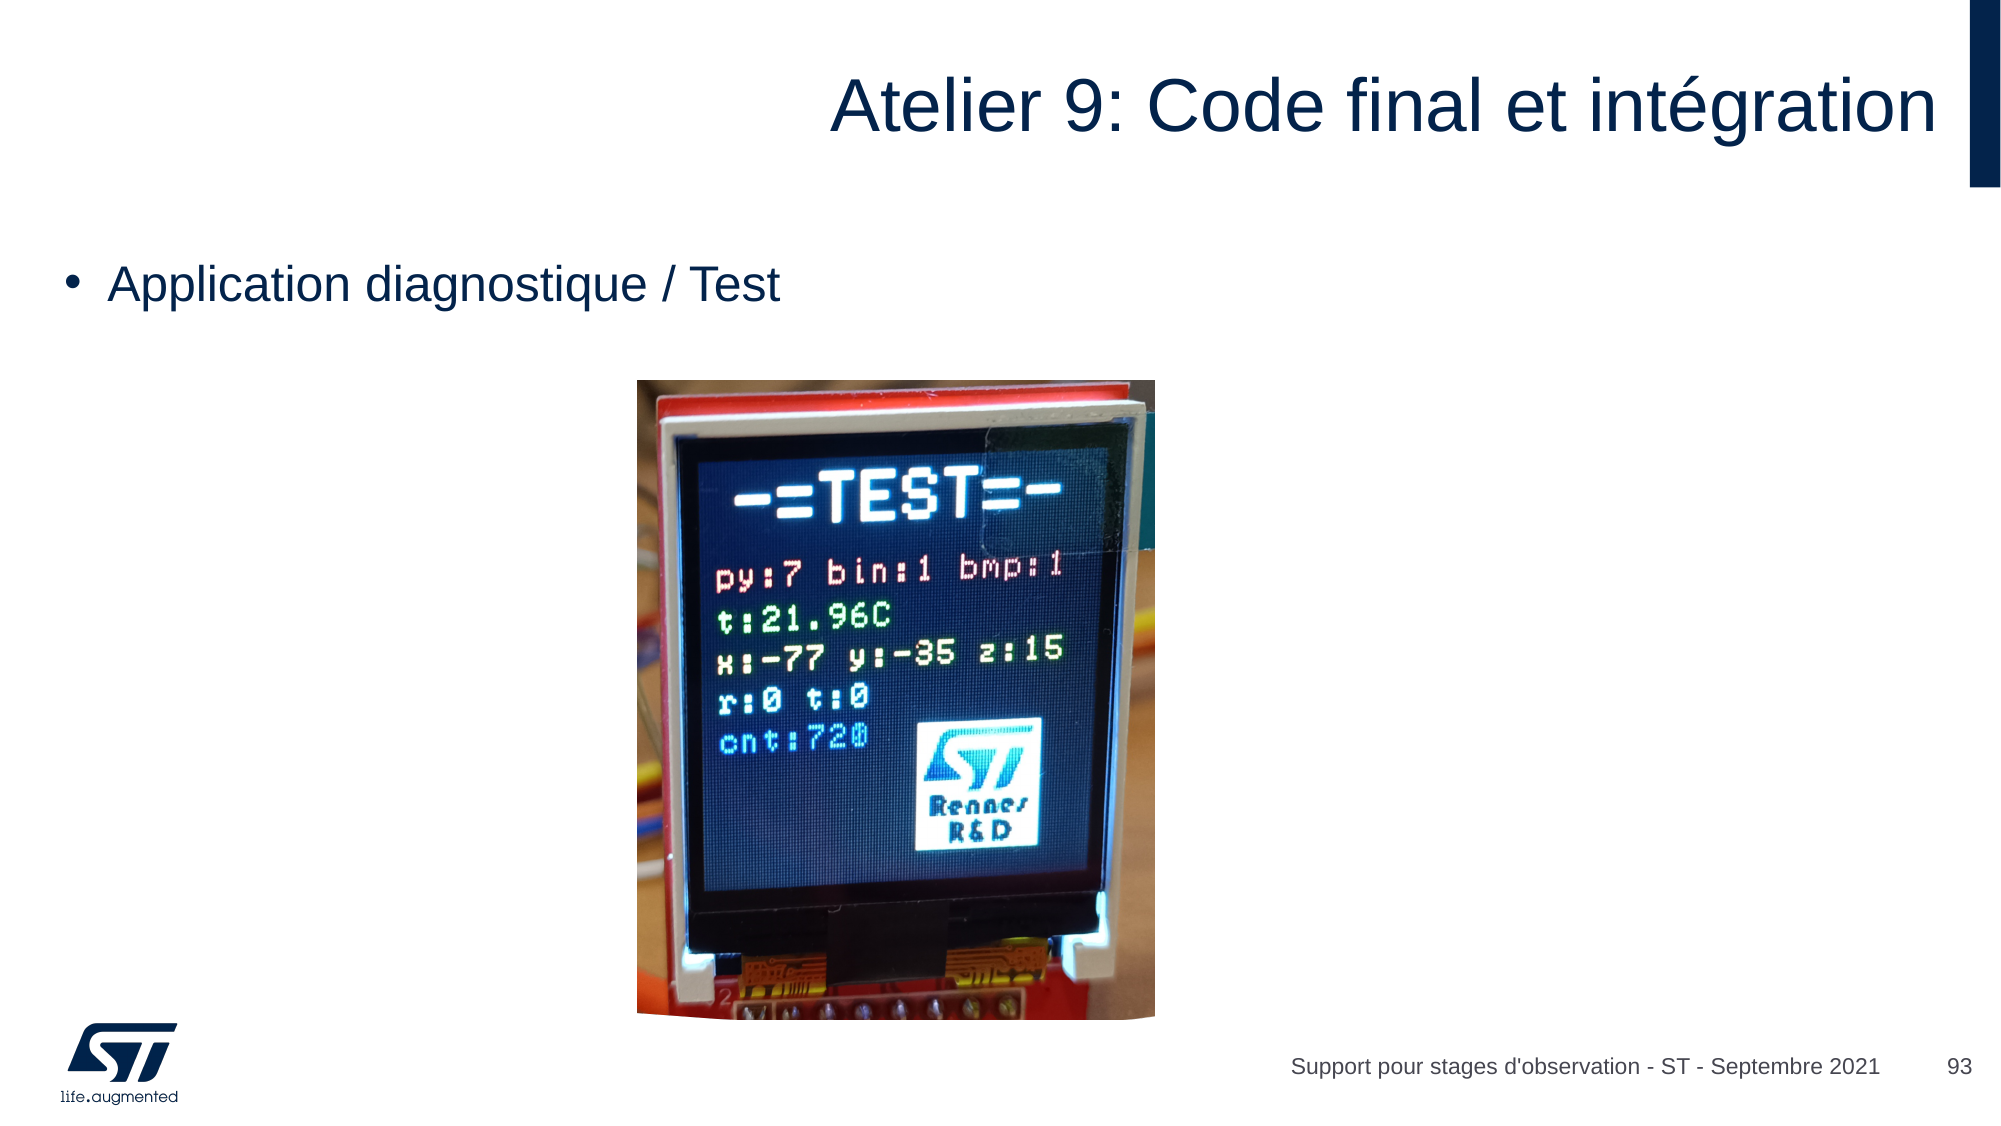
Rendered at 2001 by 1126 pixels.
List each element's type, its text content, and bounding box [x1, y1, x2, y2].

title Atelier 9: Code final et intégration [49, 0, 1955, 215]
picture [37, 999, 201, 1126]
footer Support pour stages d'observation - ST - Septembre 2021 [996, 1038, 1896, 1087]
slide_number 93 [1905, 1038, 1973, 1087]
picture [637, 380, 1155, 1020]
list Application diagnostique / Test [49, 243, 1952, 1000]
